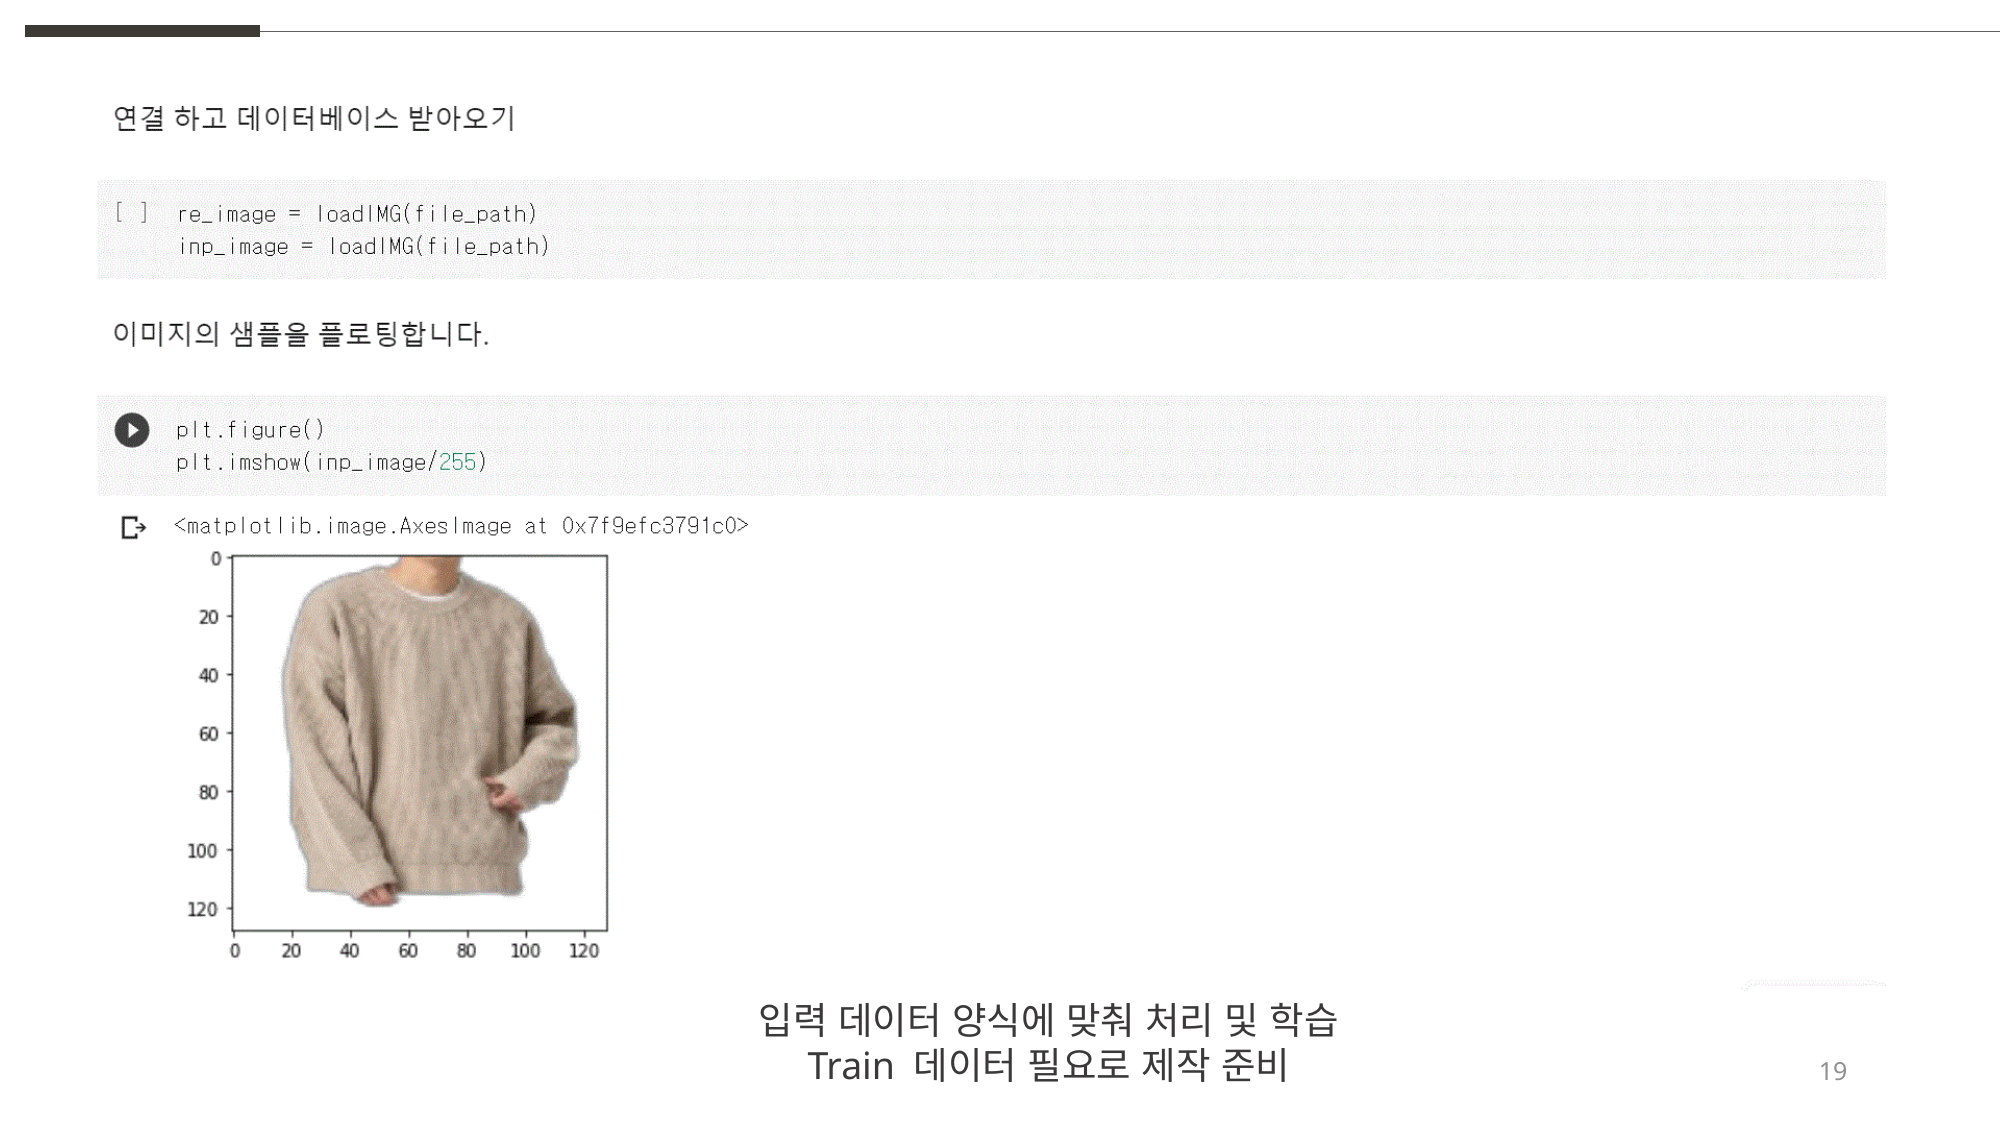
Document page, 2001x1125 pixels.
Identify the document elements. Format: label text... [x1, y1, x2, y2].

text_box 입력 데이터 양식에 맞춰 처리 및 학습 Train 데이터 필요로 제작 준비 [235, 991, 1863, 1094]
slide_number 19 [1412, 1042, 1863, 1103]
picture [81, 82, 1887, 991]
